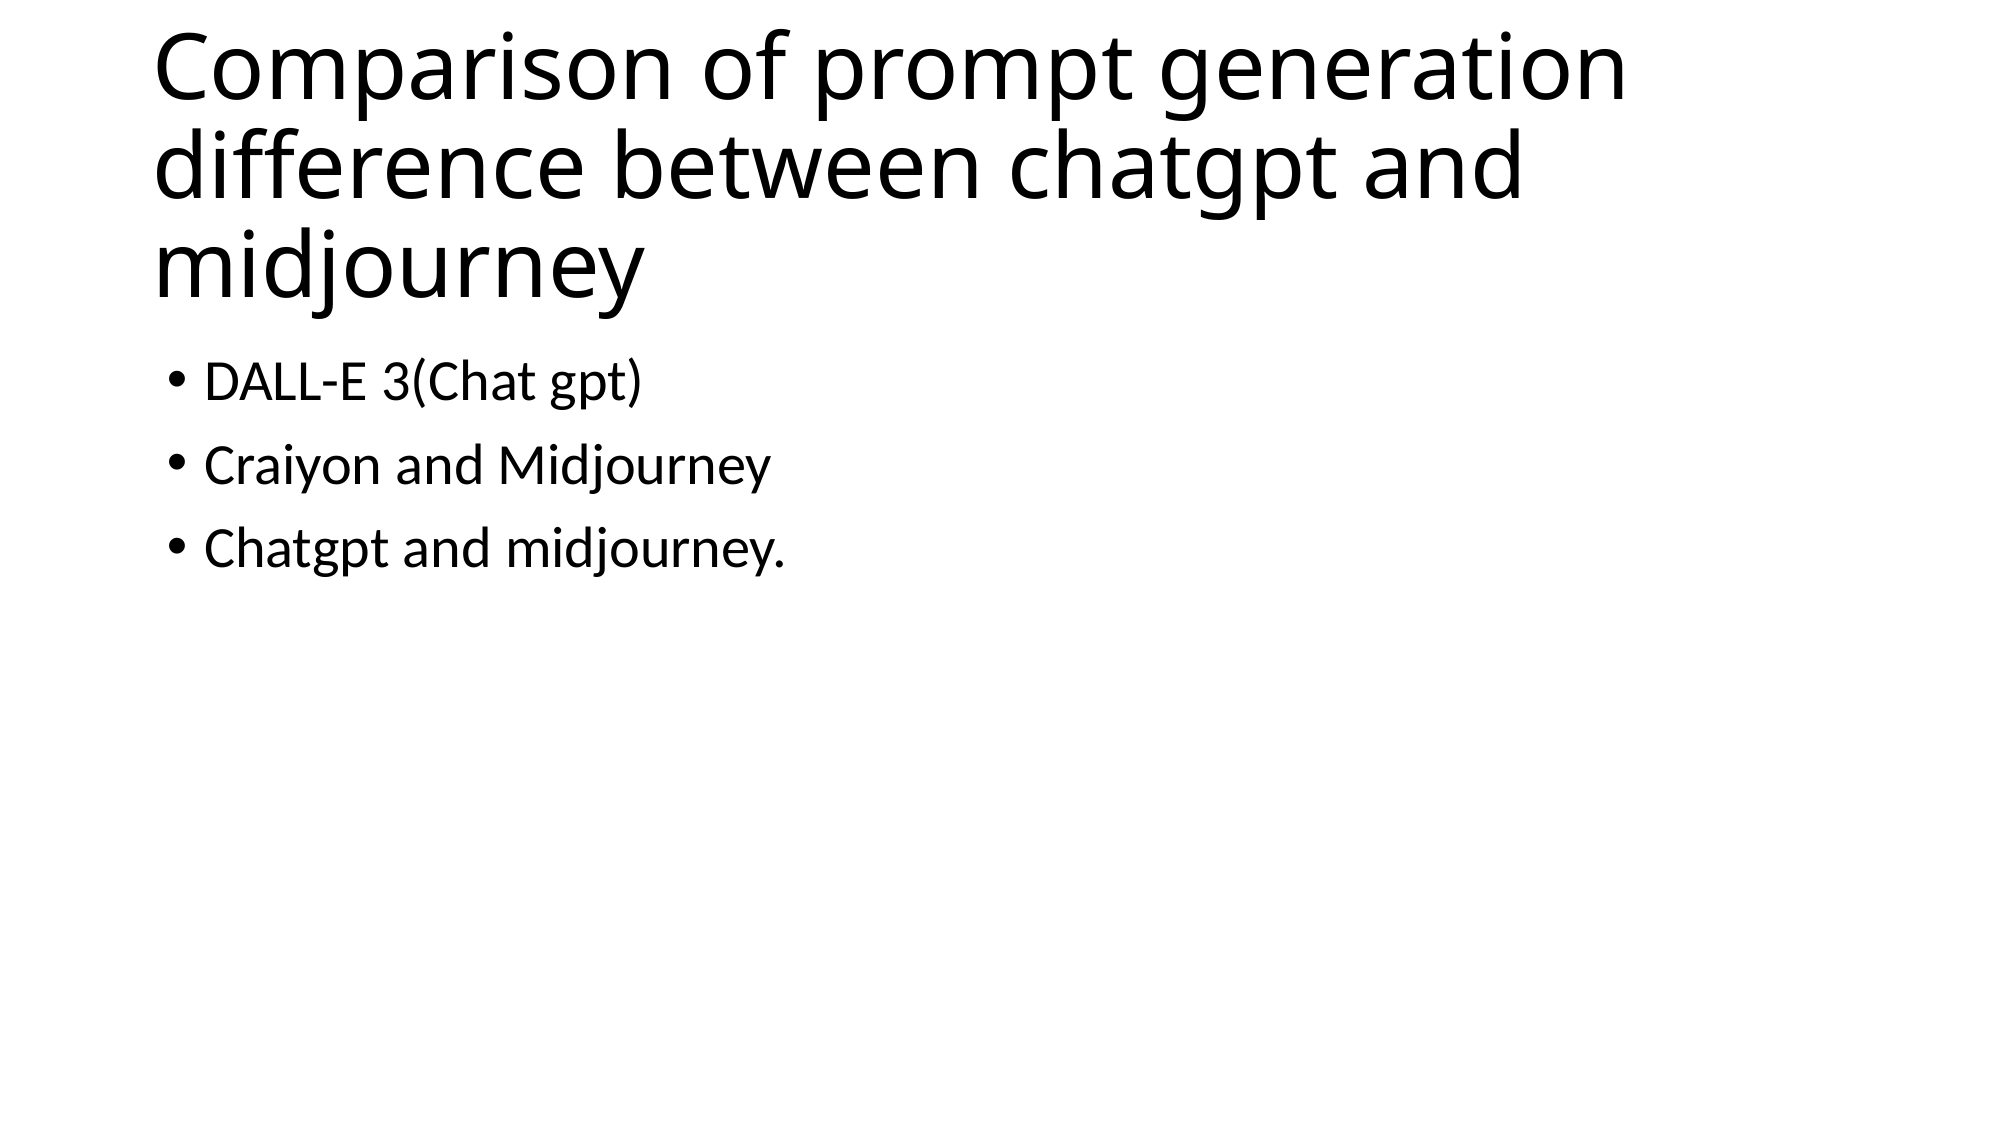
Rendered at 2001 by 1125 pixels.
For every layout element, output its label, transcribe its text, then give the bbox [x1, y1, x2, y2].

text_box [137, 299, 1863, 1013]
text_box Comparison of prompt generation difference between chatgpt and midjourney [137, 59, 1863, 277]
